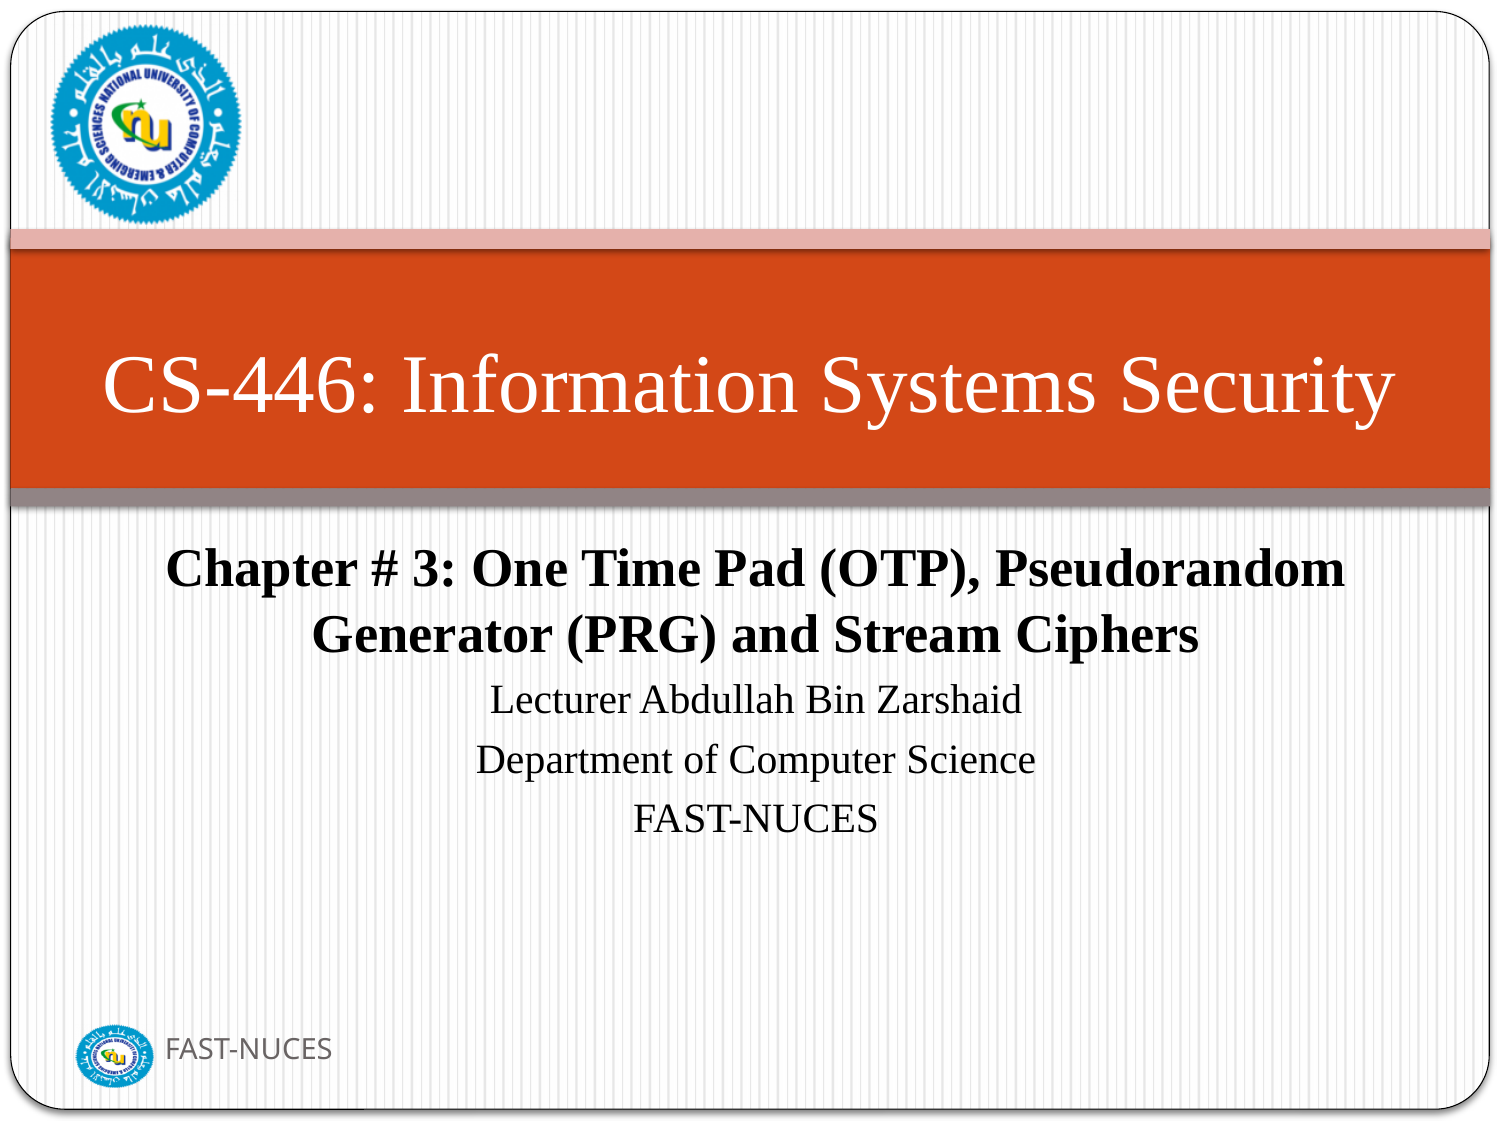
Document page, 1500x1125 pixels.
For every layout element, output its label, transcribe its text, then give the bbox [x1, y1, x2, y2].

picture [49, 24, 242, 226]
picture [123, 1060, 154, 1088]
title CS-446: Information Systems Security [75, 262, 1425, 504]
subtitle Chapter # 3: One Time Pad (OTP), Pseudorandom Generator (PRG) and Stream Ciphers Lecturer Abdullah Bin Zarshaid Department of Computer Science FAST-NUCES [150, 525, 1363, 900]
picture [74, 1024, 154, 1088]
picture [91, 1038, 138, 1075]
footer FAST-NUCES [150, 1012, 800, 1088]
